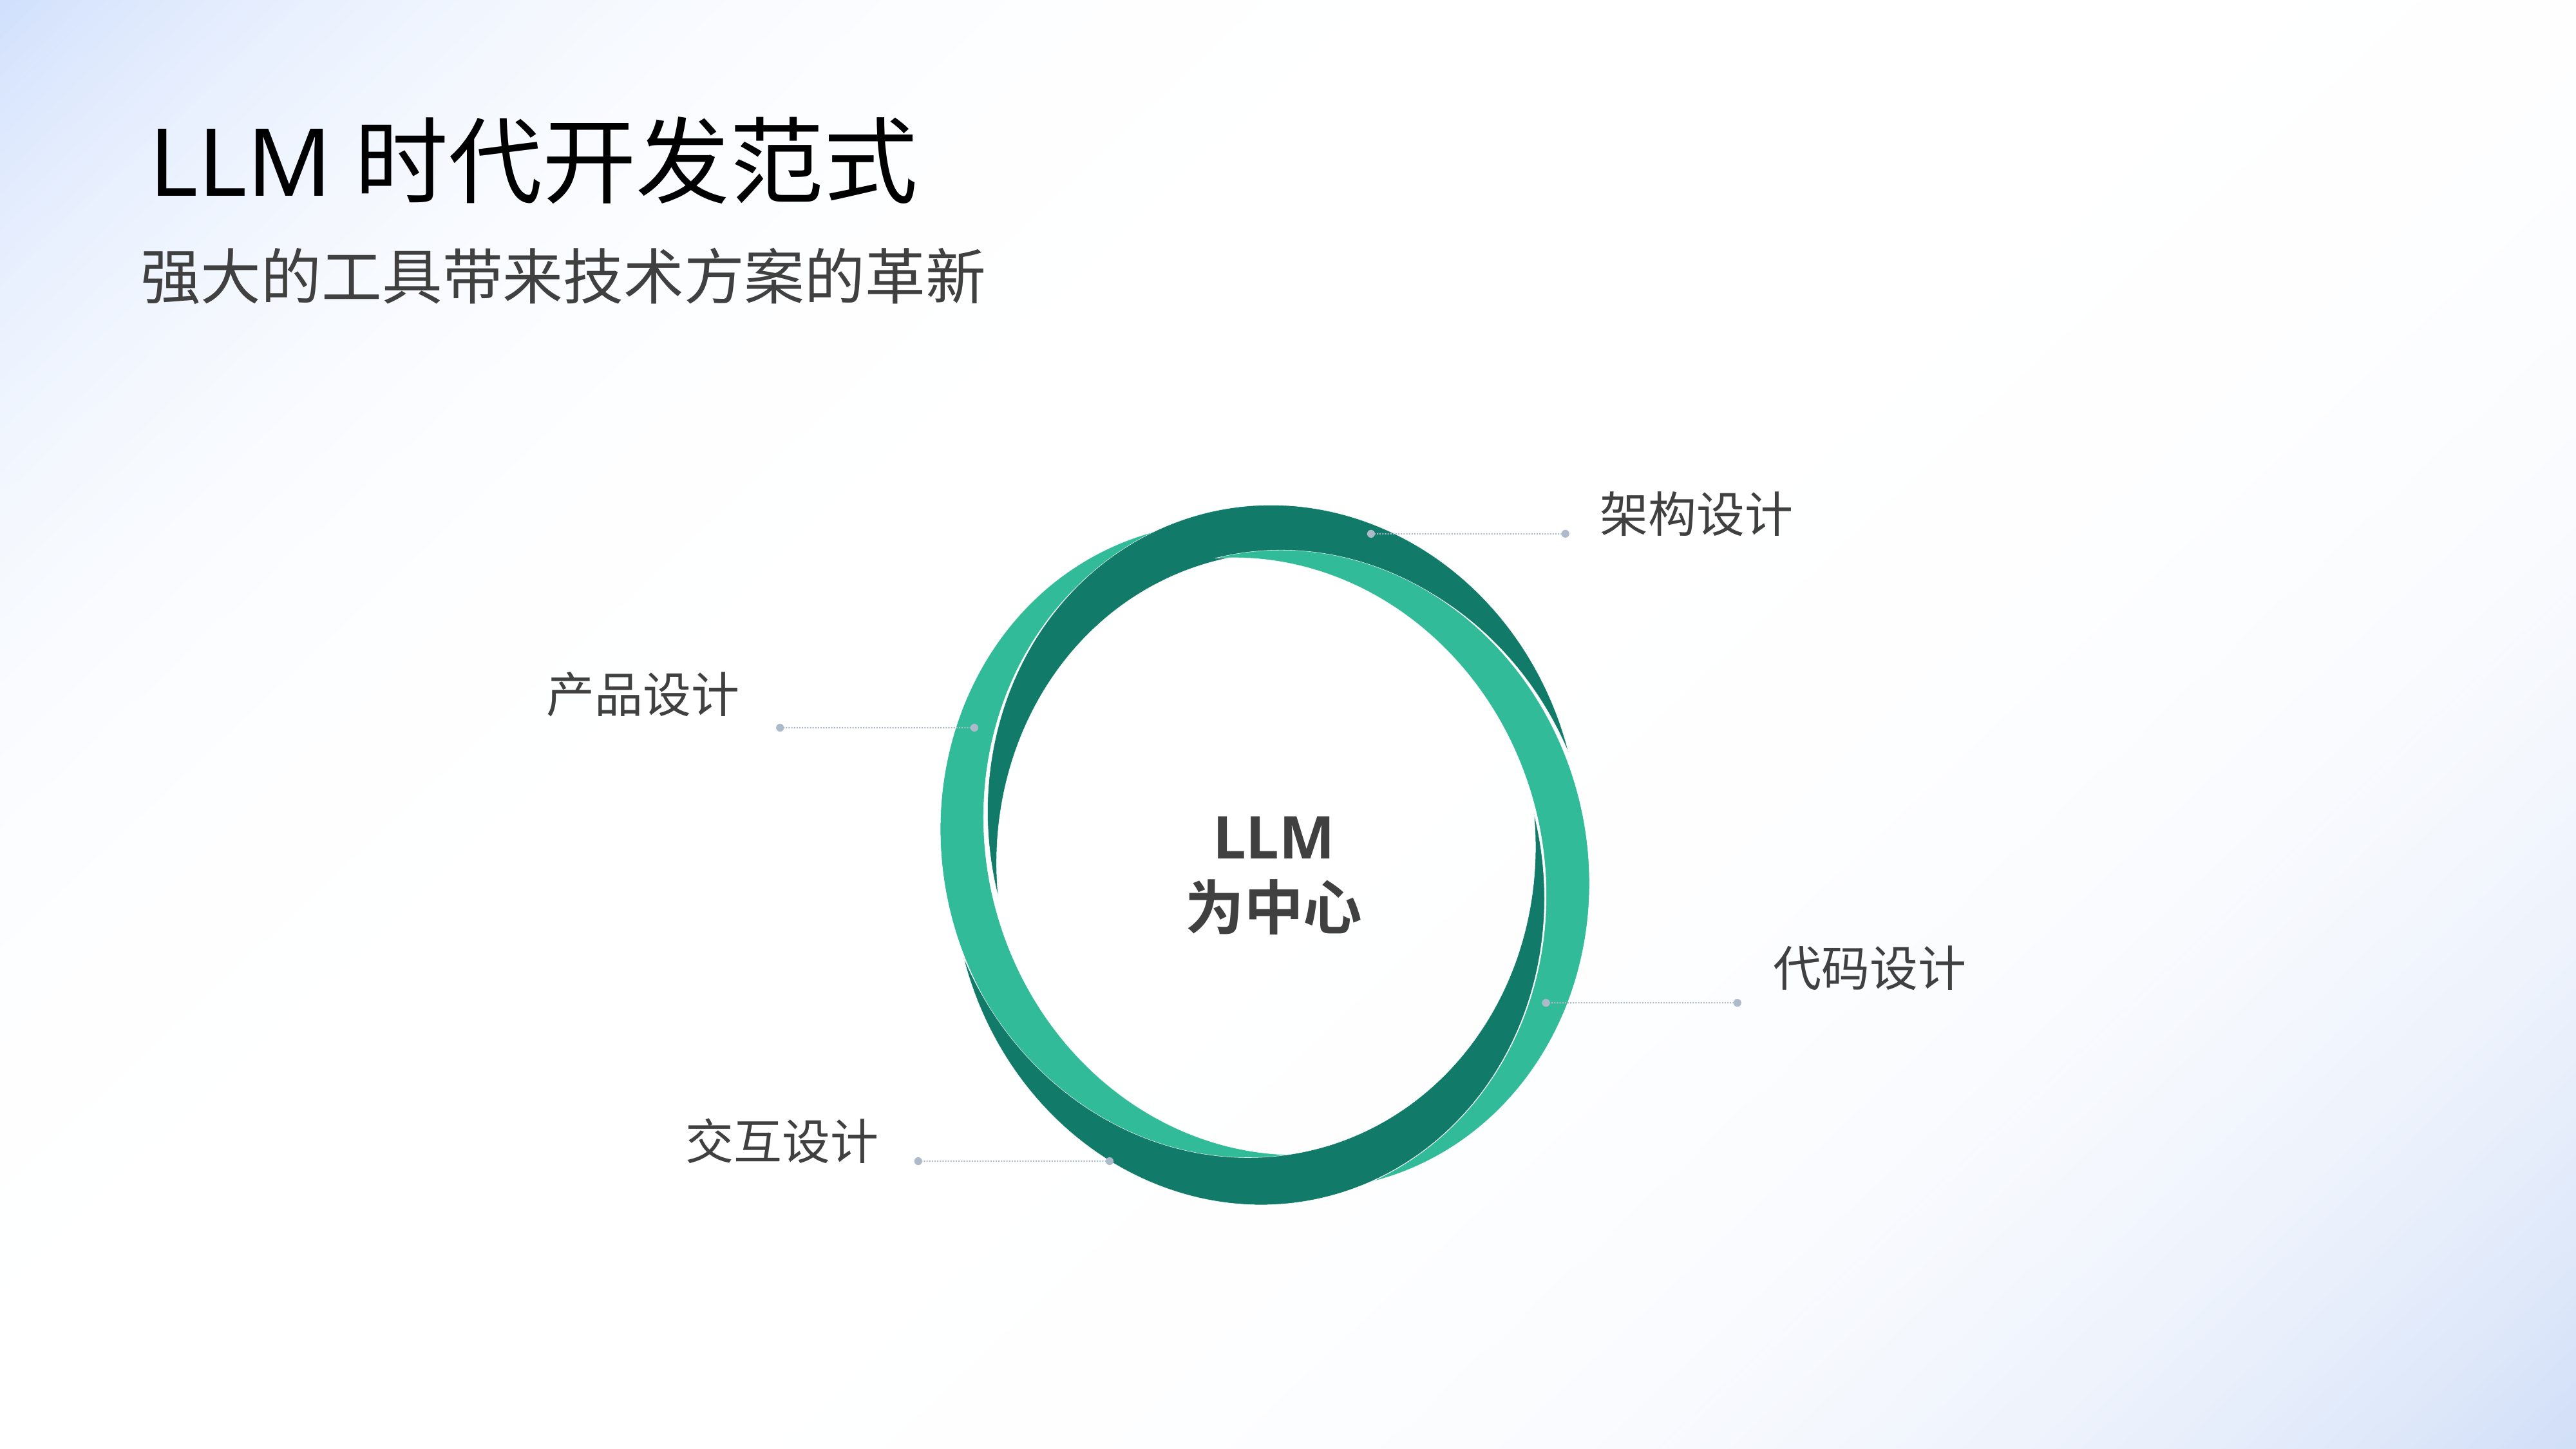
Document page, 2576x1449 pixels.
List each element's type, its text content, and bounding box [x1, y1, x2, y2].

text_box 强大的工具带来技术方案的革新 [135, 233, 991, 317]
text_box [1105, 1157, 1114, 1166]
text_box 交互设计 [517, 1111, 879, 1170]
text_box [1561, 529, 1569, 538]
text_box LLM 为中心 [1078, 795, 1470, 947]
text_box [914, 1157, 924, 1166]
text_box [1733, 998, 1741, 1007]
text_box [1542, 999, 1550, 1007]
text_box LLM时代开发范式 [143, 97, 923, 220]
text_box [963, 813, 1545, 1205]
picture [0, 0, 2576, 1449]
text_box 代码设计 [1773, 938, 2136, 997]
text_box [776, 723, 784, 732]
text_box [940, 533, 1286, 1157]
text_box [970, 723, 979, 732]
text_box [987, 505, 1569, 897]
text_box 架构设计 [1600, 484, 1833, 542]
text_box 产品设计 [378, 664, 740, 723]
text_box [1215, 550, 1590, 1182]
text_box [1367, 529, 1376, 538]
